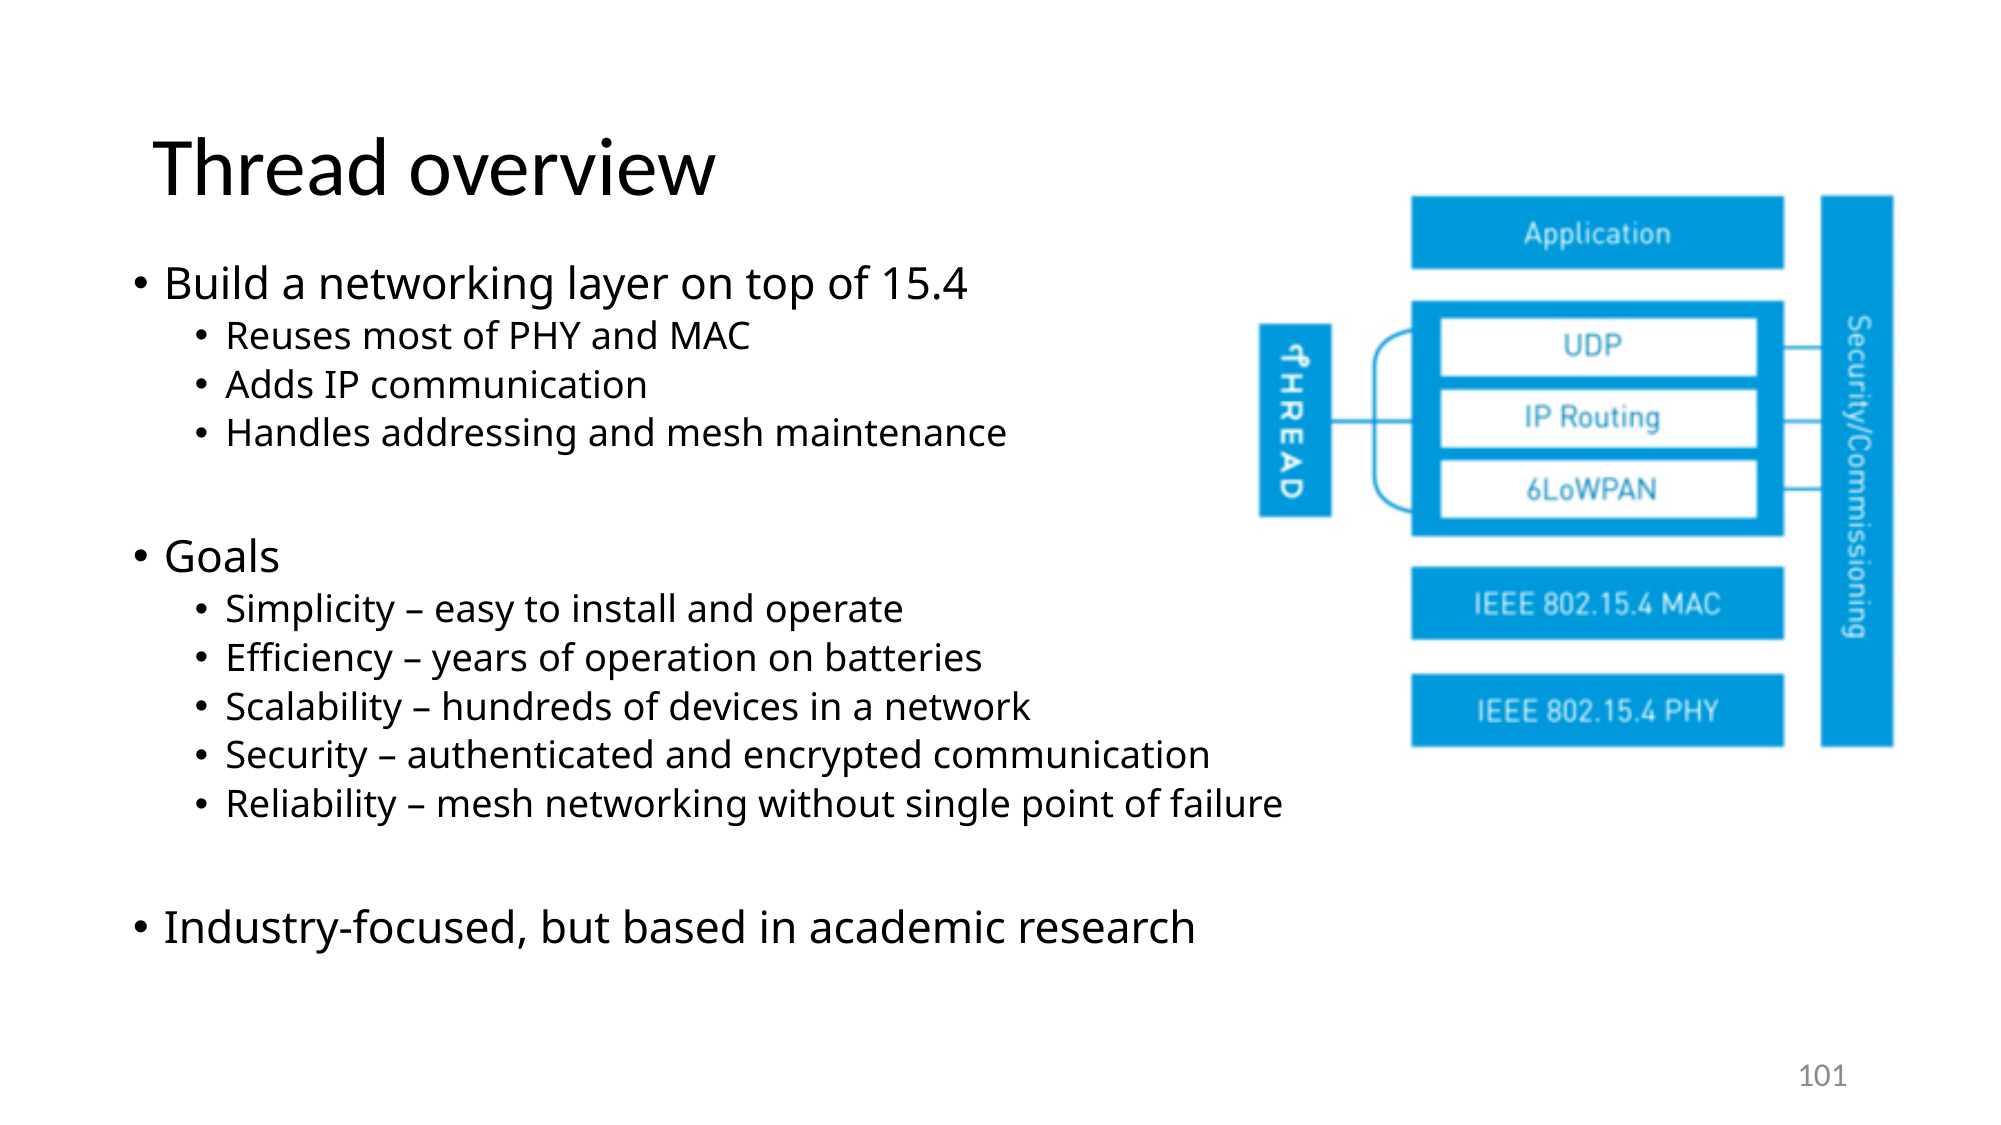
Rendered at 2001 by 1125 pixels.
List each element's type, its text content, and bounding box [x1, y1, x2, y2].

list Build a networking layer on top of 15.4 Reuses most of PHY and MAC Adds IP communication Handles addressing and mesh maintenance Goals Simplicity – easy to install and operate Efficiency – years of operation on batteries Scalability – hundreds of devices in a network Security – authenticated and encrypted communication Reliability – mesh networking without single point of failure Industry-focused, but based in academic research [118, 253, 1844, 968]
picture [1254, 187, 1900, 767]
slide_number 101 [1412, 1042, 1863, 1103]
title Thread overview [137, 59, 1863, 253]
